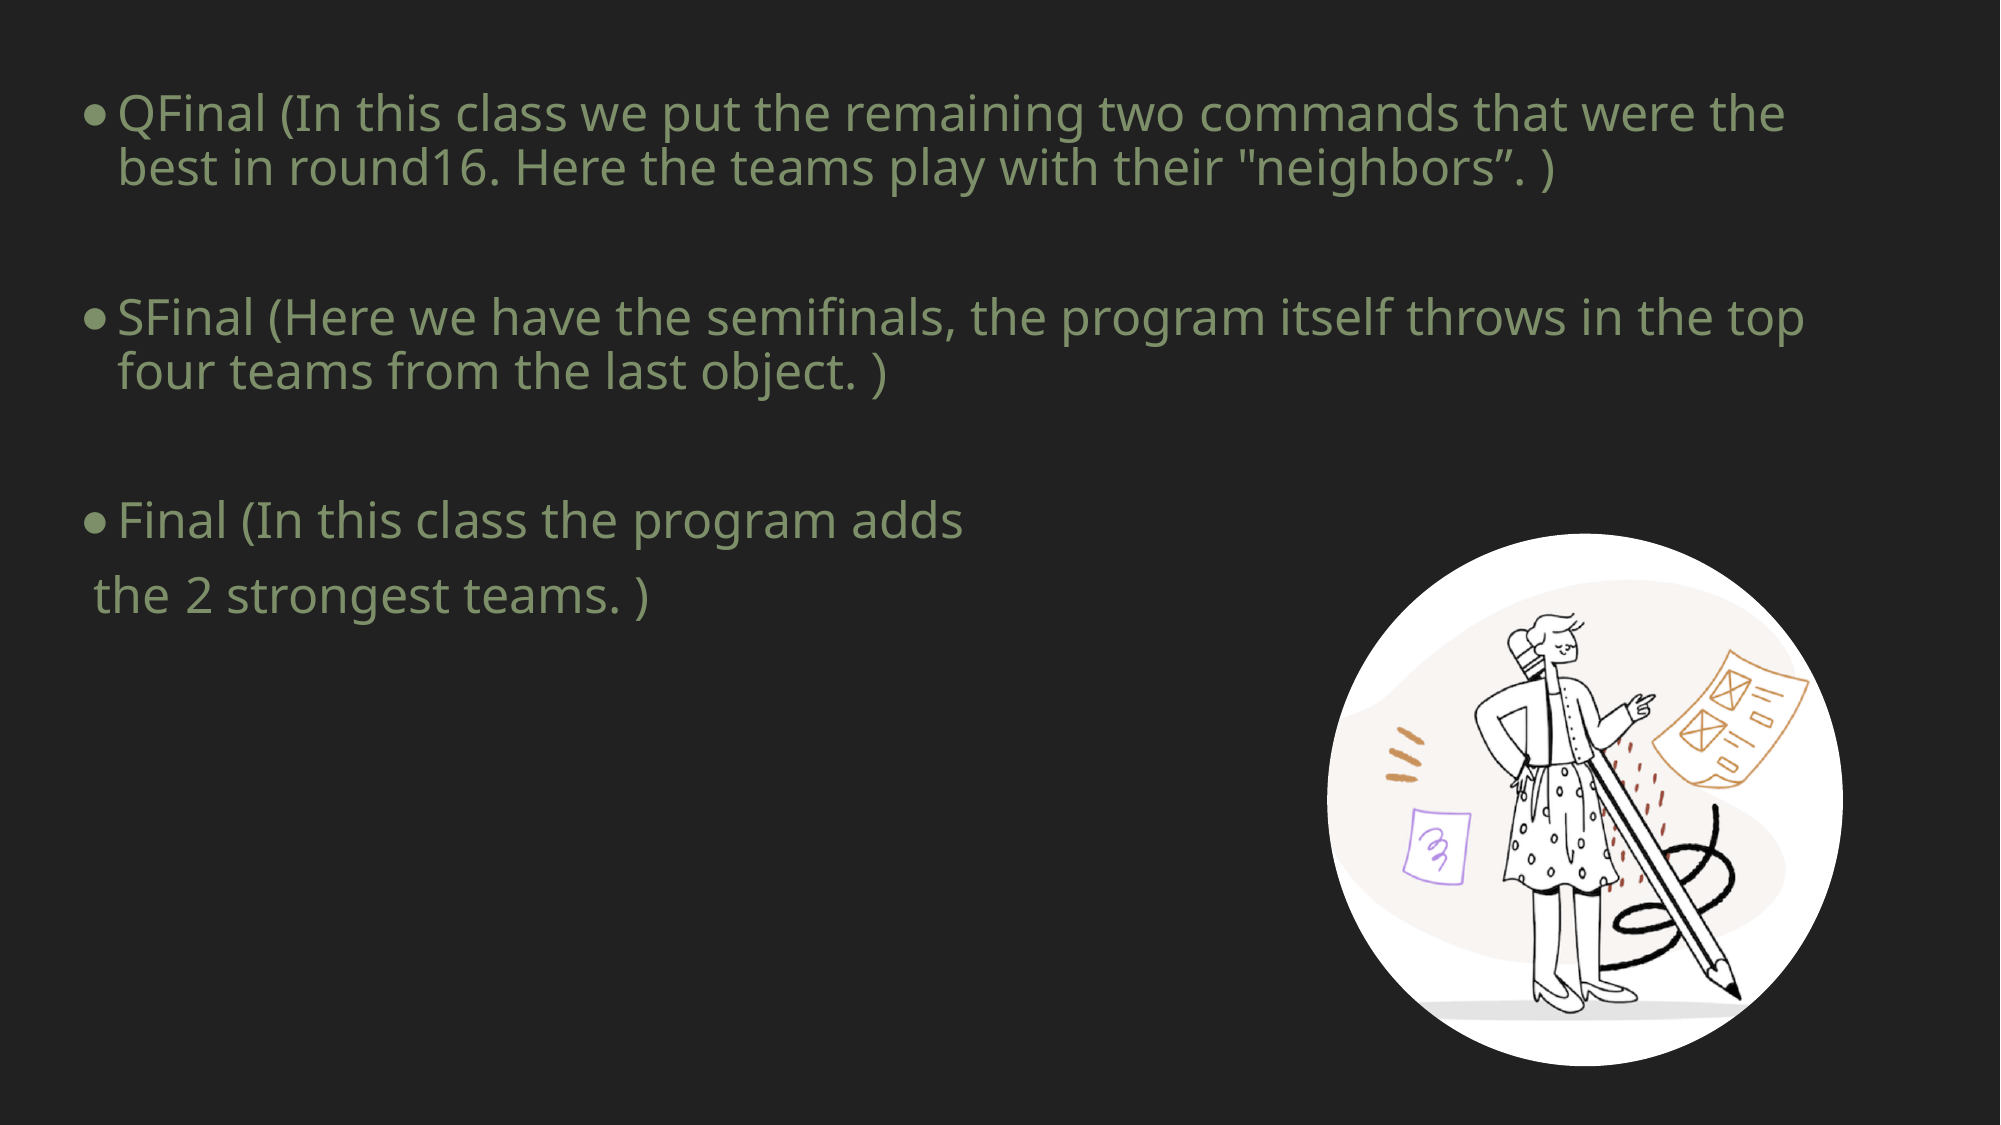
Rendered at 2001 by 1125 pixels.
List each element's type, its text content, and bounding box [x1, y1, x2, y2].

list QFinal (In this class we put the remaining two commands that were the best in round16. Here the teams play with their "neighbors”. ) SFinal (Here we have the semifinals, the program itself throws in the top four teams from the last object. ) Final (In this class the program adds the 2 strongest teams. ) [64, 81, 1863, 1014]
picture [1326, 533, 1844, 1067]
